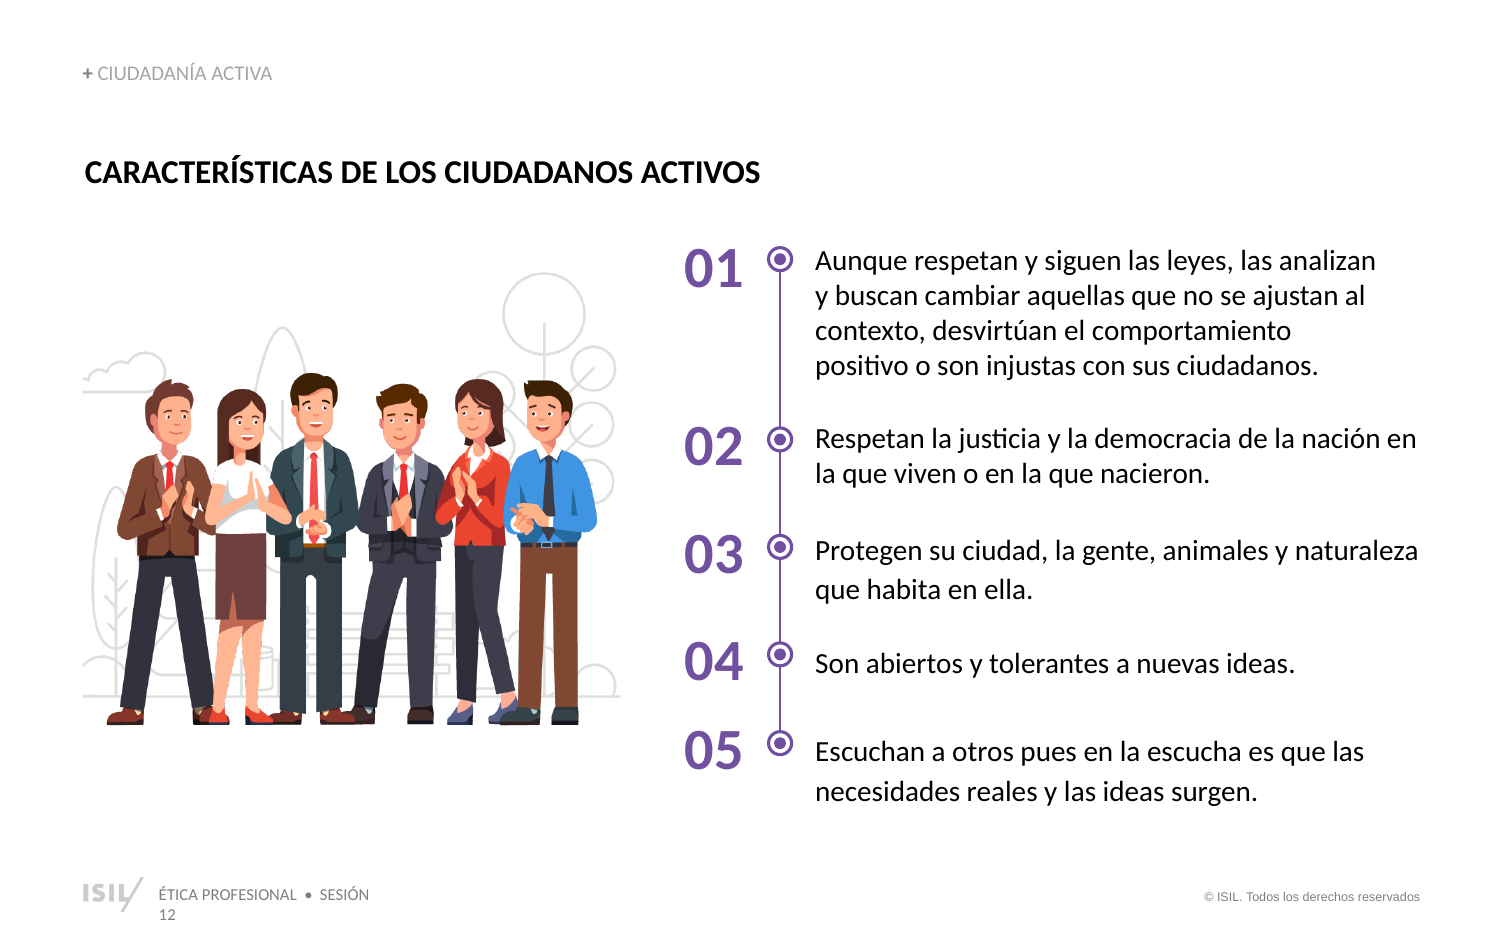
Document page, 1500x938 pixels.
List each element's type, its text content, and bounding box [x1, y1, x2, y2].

text_box CARACTERÍSTICAS DE LOS CIUDADANOS ACTIVOS [83, 150, 863, 191]
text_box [768, 247, 792, 271]
text_box 03 [681, 514, 748, 585]
text_box + CIUDADANÍA ACTIVA [82, 62, 868, 85]
text_box Escuchan a otros pues en la escucha es que las necesidades reales y las ideas surgen. [815, 728, 1422, 807]
text_box 05 [681, 711, 748, 782]
text_box Aunque respetan y siguen las leyes, las analizan y buscan cambiar aquellas que no se ajustan al contexto, desvirtúan el comportamiento positivo o son injustas con sus ciudadanos. [815, 241, 1379, 382]
text_box Respetan la justicia y la democracia de la nación en la que viven o en la que nacieron. [815, 419, 1424, 490]
text_box Son abiertos y tolerantes a nuevas ideas. [815, 639, 1422, 680]
text_box 01 [681, 228, 748, 299]
text_box 02 [681, 407, 748, 478]
text_box 04 [681, 622, 748, 693]
text_box Protegen su ciudad, la gente, animales y naturaleza que habita en ella. [815, 526, 1422, 606]
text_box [768, 535, 792, 559]
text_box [768, 642, 792, 667]
picture [82, 244, 621, 759]
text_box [768, 731, 792, 755]
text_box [768, 427, 792, 452]
